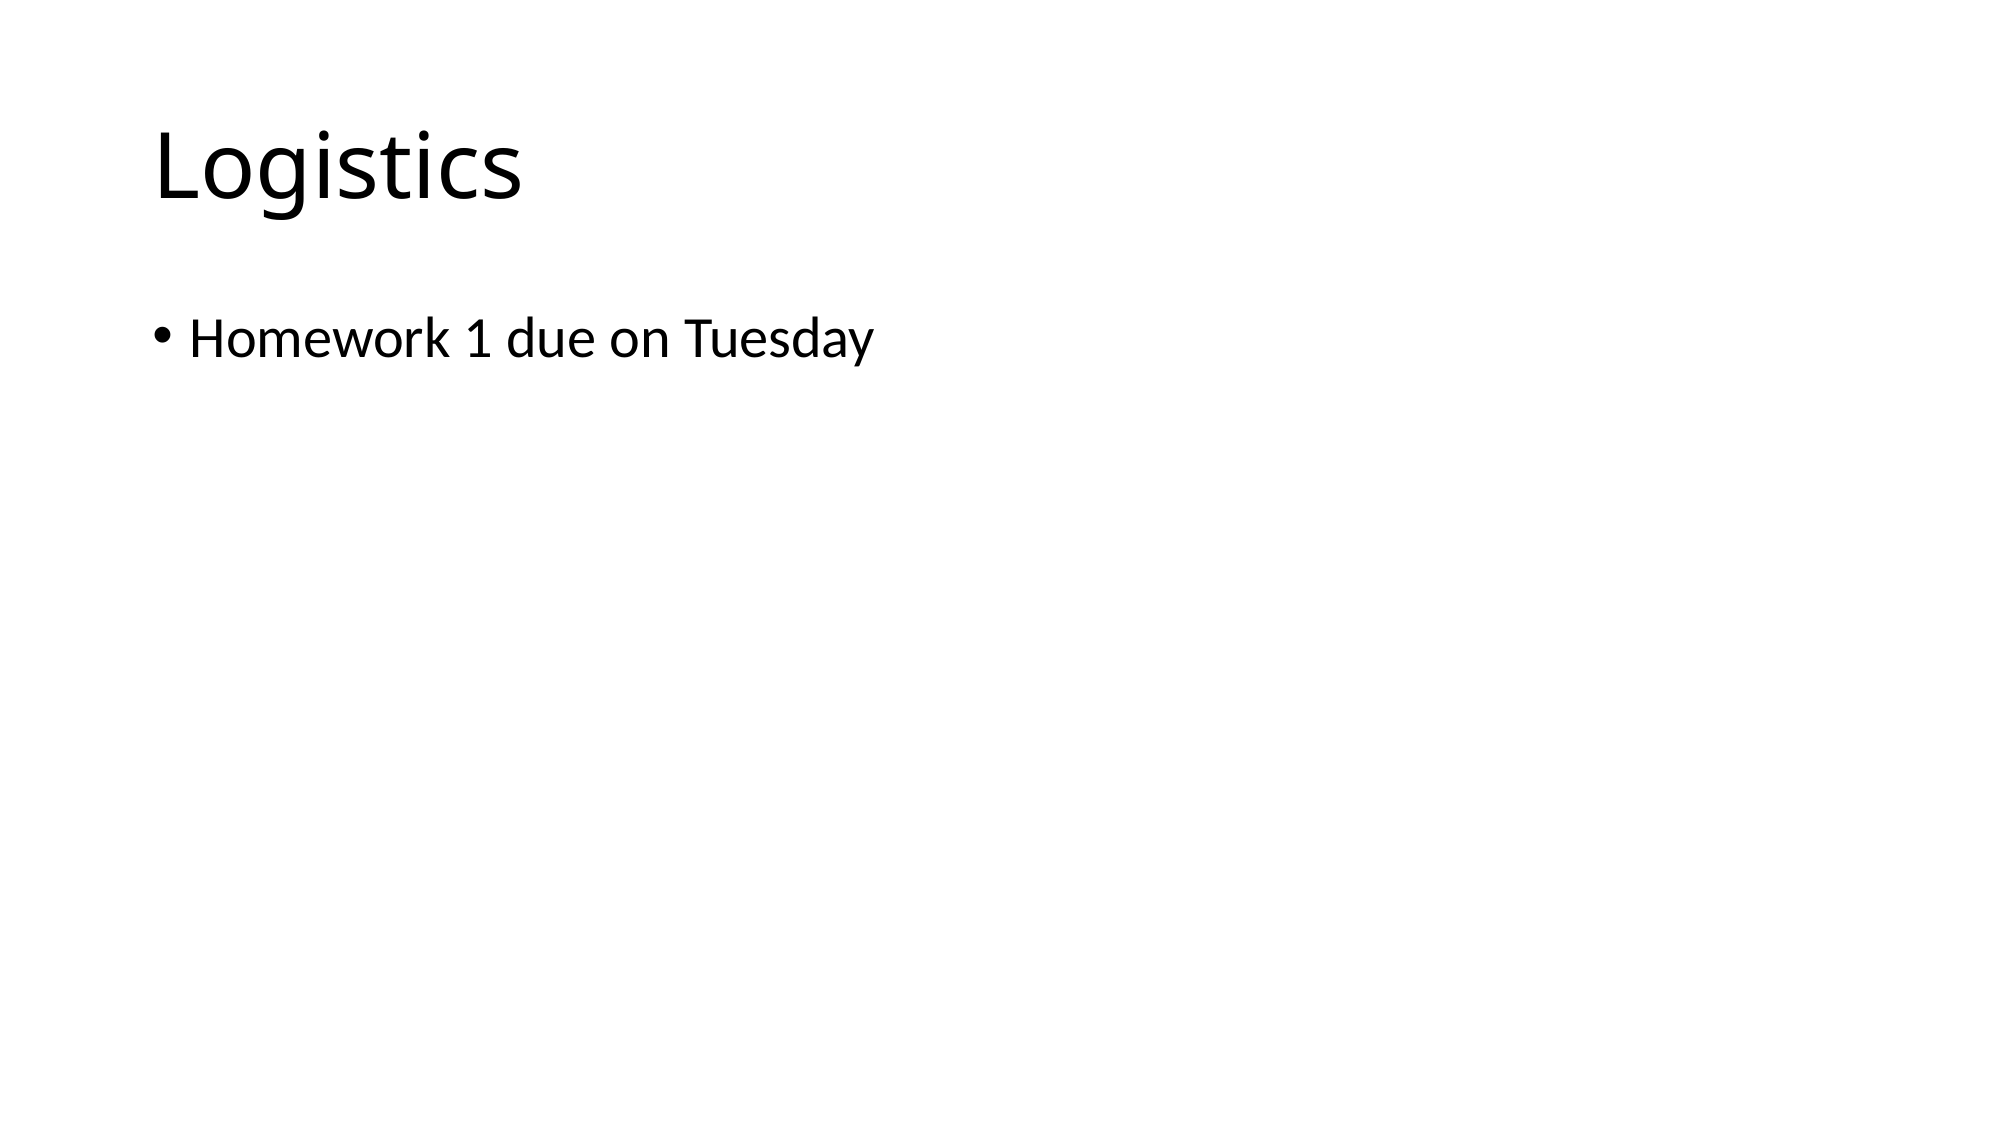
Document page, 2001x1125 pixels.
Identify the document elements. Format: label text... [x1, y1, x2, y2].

title Logistics [137, 59, 1863, 278]
list Homework 1 due on Tuesday [137, 299, 1863, 1014]
